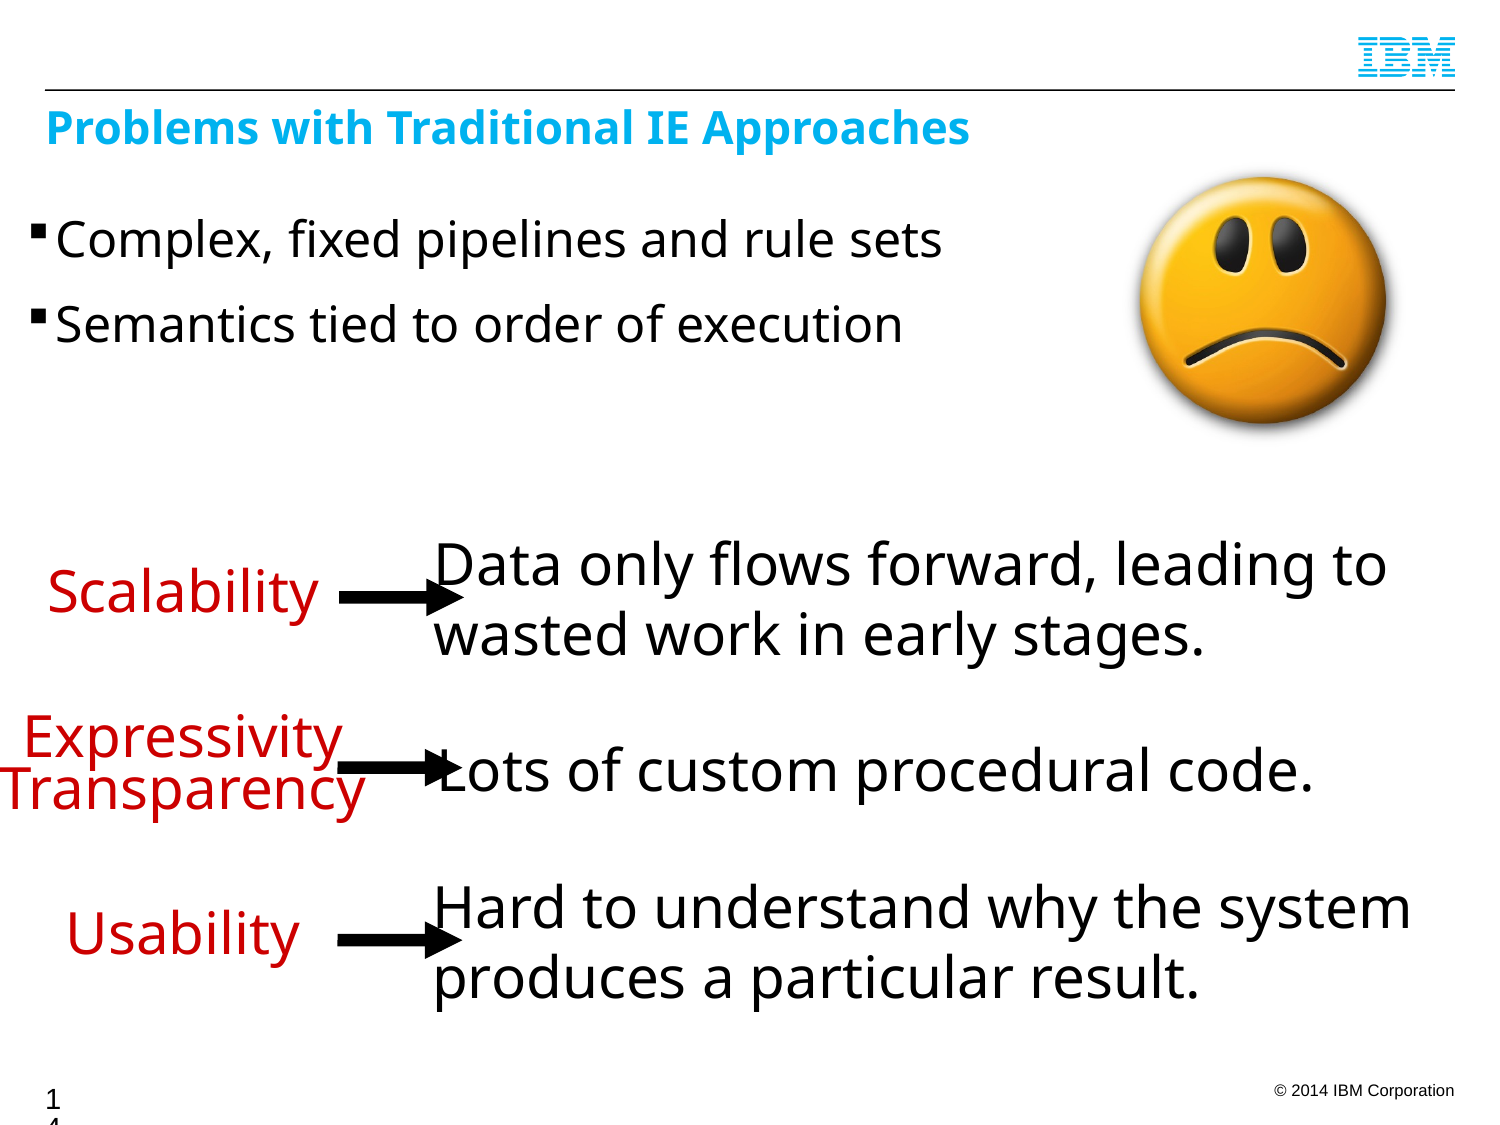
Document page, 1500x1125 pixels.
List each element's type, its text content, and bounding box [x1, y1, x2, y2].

text_box Data only flows forward, leading to wasted work in early stages. [419, 519, 1404, 675]
text_box Hard to understand why the system produces a particular result. [417, 862, 1428, 1018]
list Complex, fixed pipelines and rule sets Semantics tied to order of execution [12, 200, 1025, 472]
picture [1358, 37, 1455, 77]
text_box Transparency [0, 743, 382, 829]
text_box Usability [50, 889, 316, 974]
title Problems with Traditional IE Approaches [29, 97, 1455, 218]
slide_number 140 [29, 1072, 91, 1103]
picture [1099, 137, 1425, 463]
text_box Expressivity [7, 691, 359, 743]
text_box Lots of custom procedural code. [421, 725, 1330, 810]
text_box Scalability [32, 546, 334, 632]
